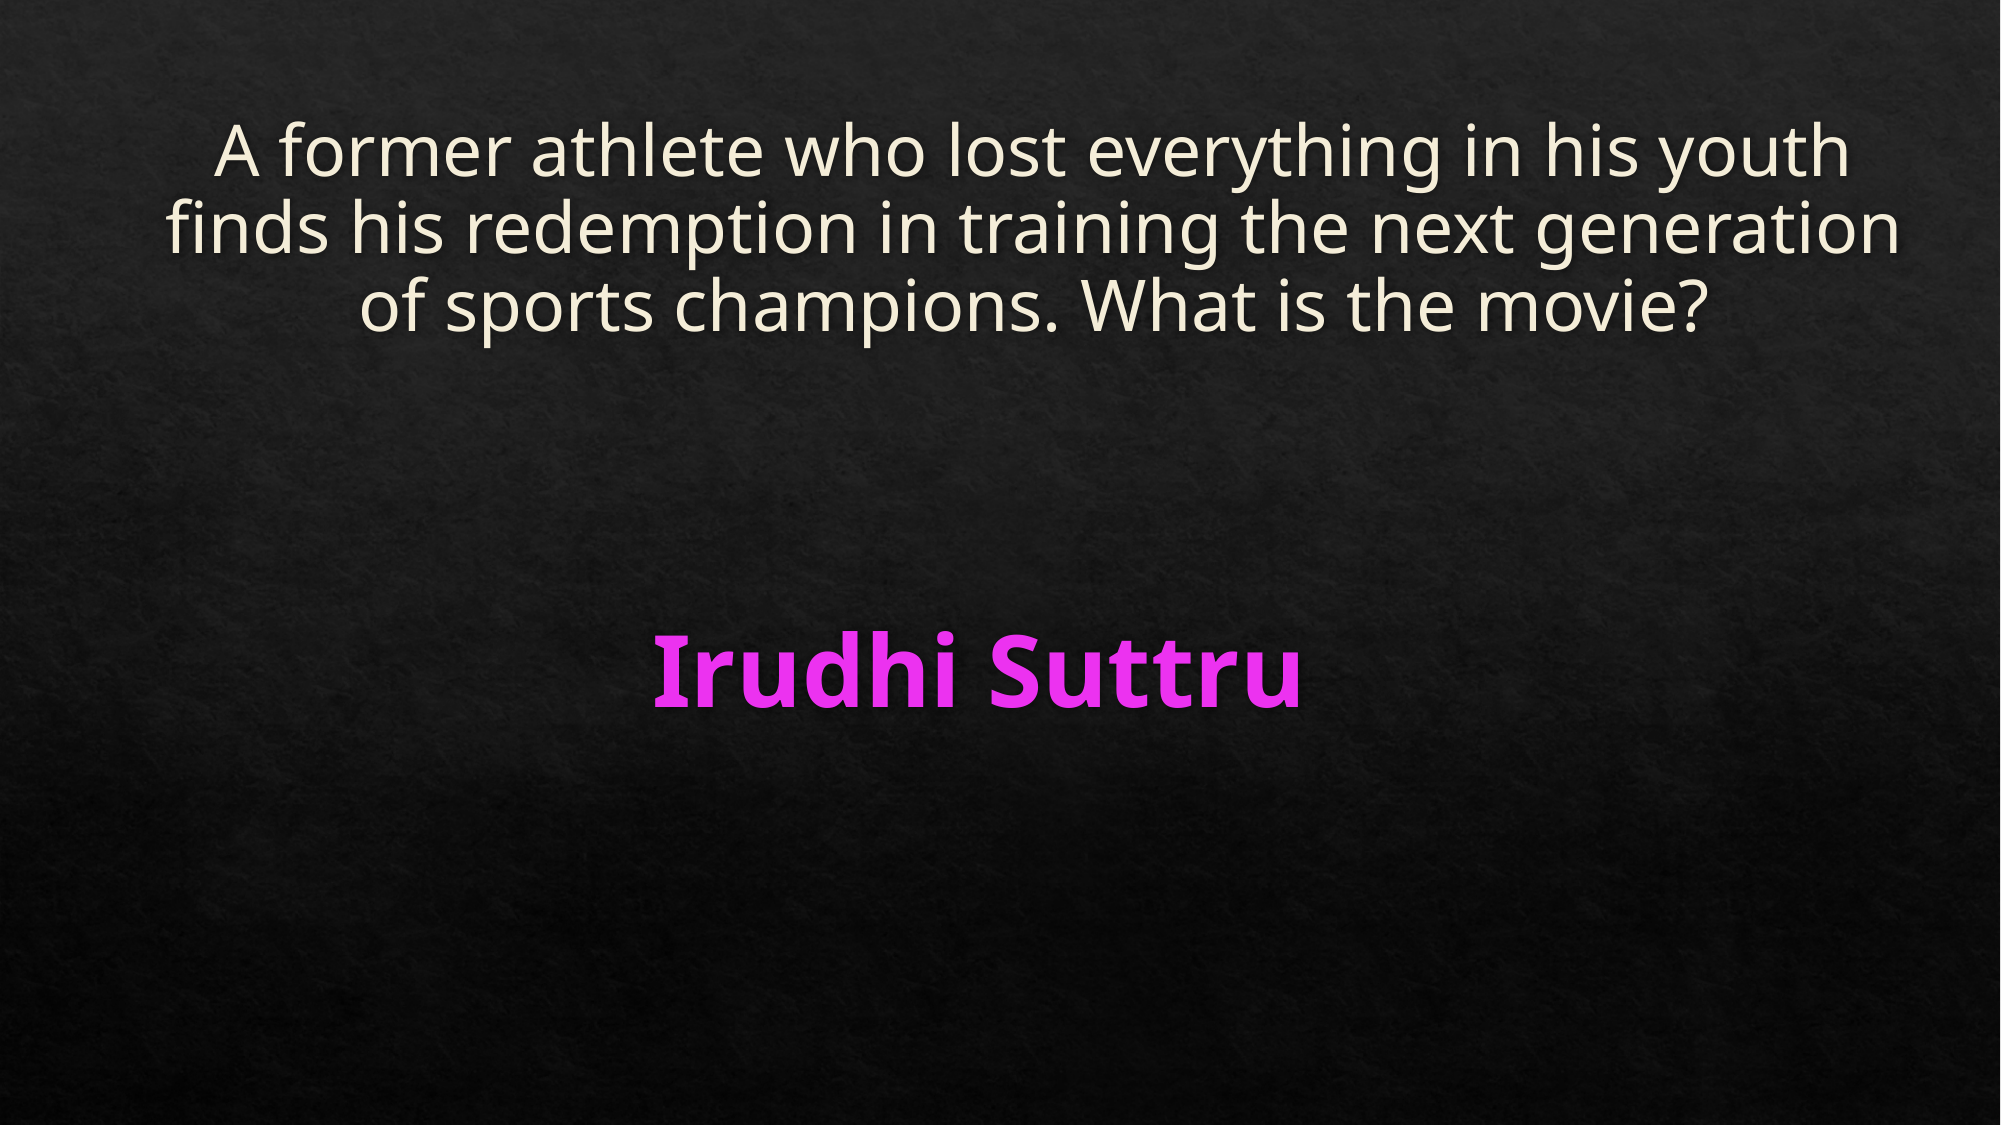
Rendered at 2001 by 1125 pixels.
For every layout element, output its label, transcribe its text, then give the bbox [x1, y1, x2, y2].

title A former athlete who lost everything in his youth finds his redemption in training the next generation of sports champions. What is the movie? [149, 70, 1920, 391]
text_box Irudhi Suttru [130, 515, 1829, 835]
